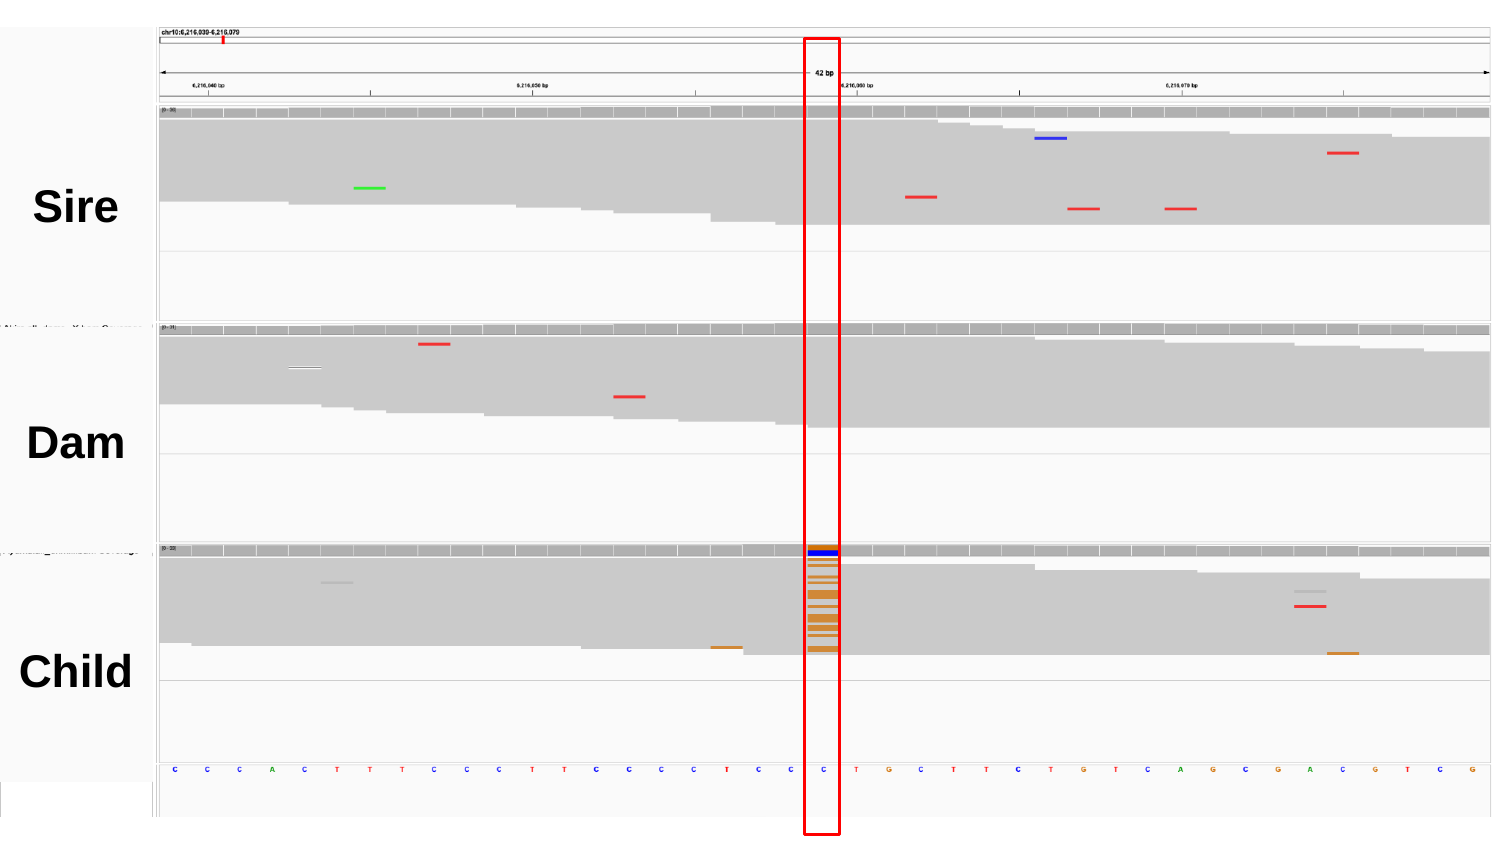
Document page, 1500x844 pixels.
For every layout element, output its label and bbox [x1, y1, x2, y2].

picture [0, 26, 1500, 817]
text_box [804, 825, 840, 835]
